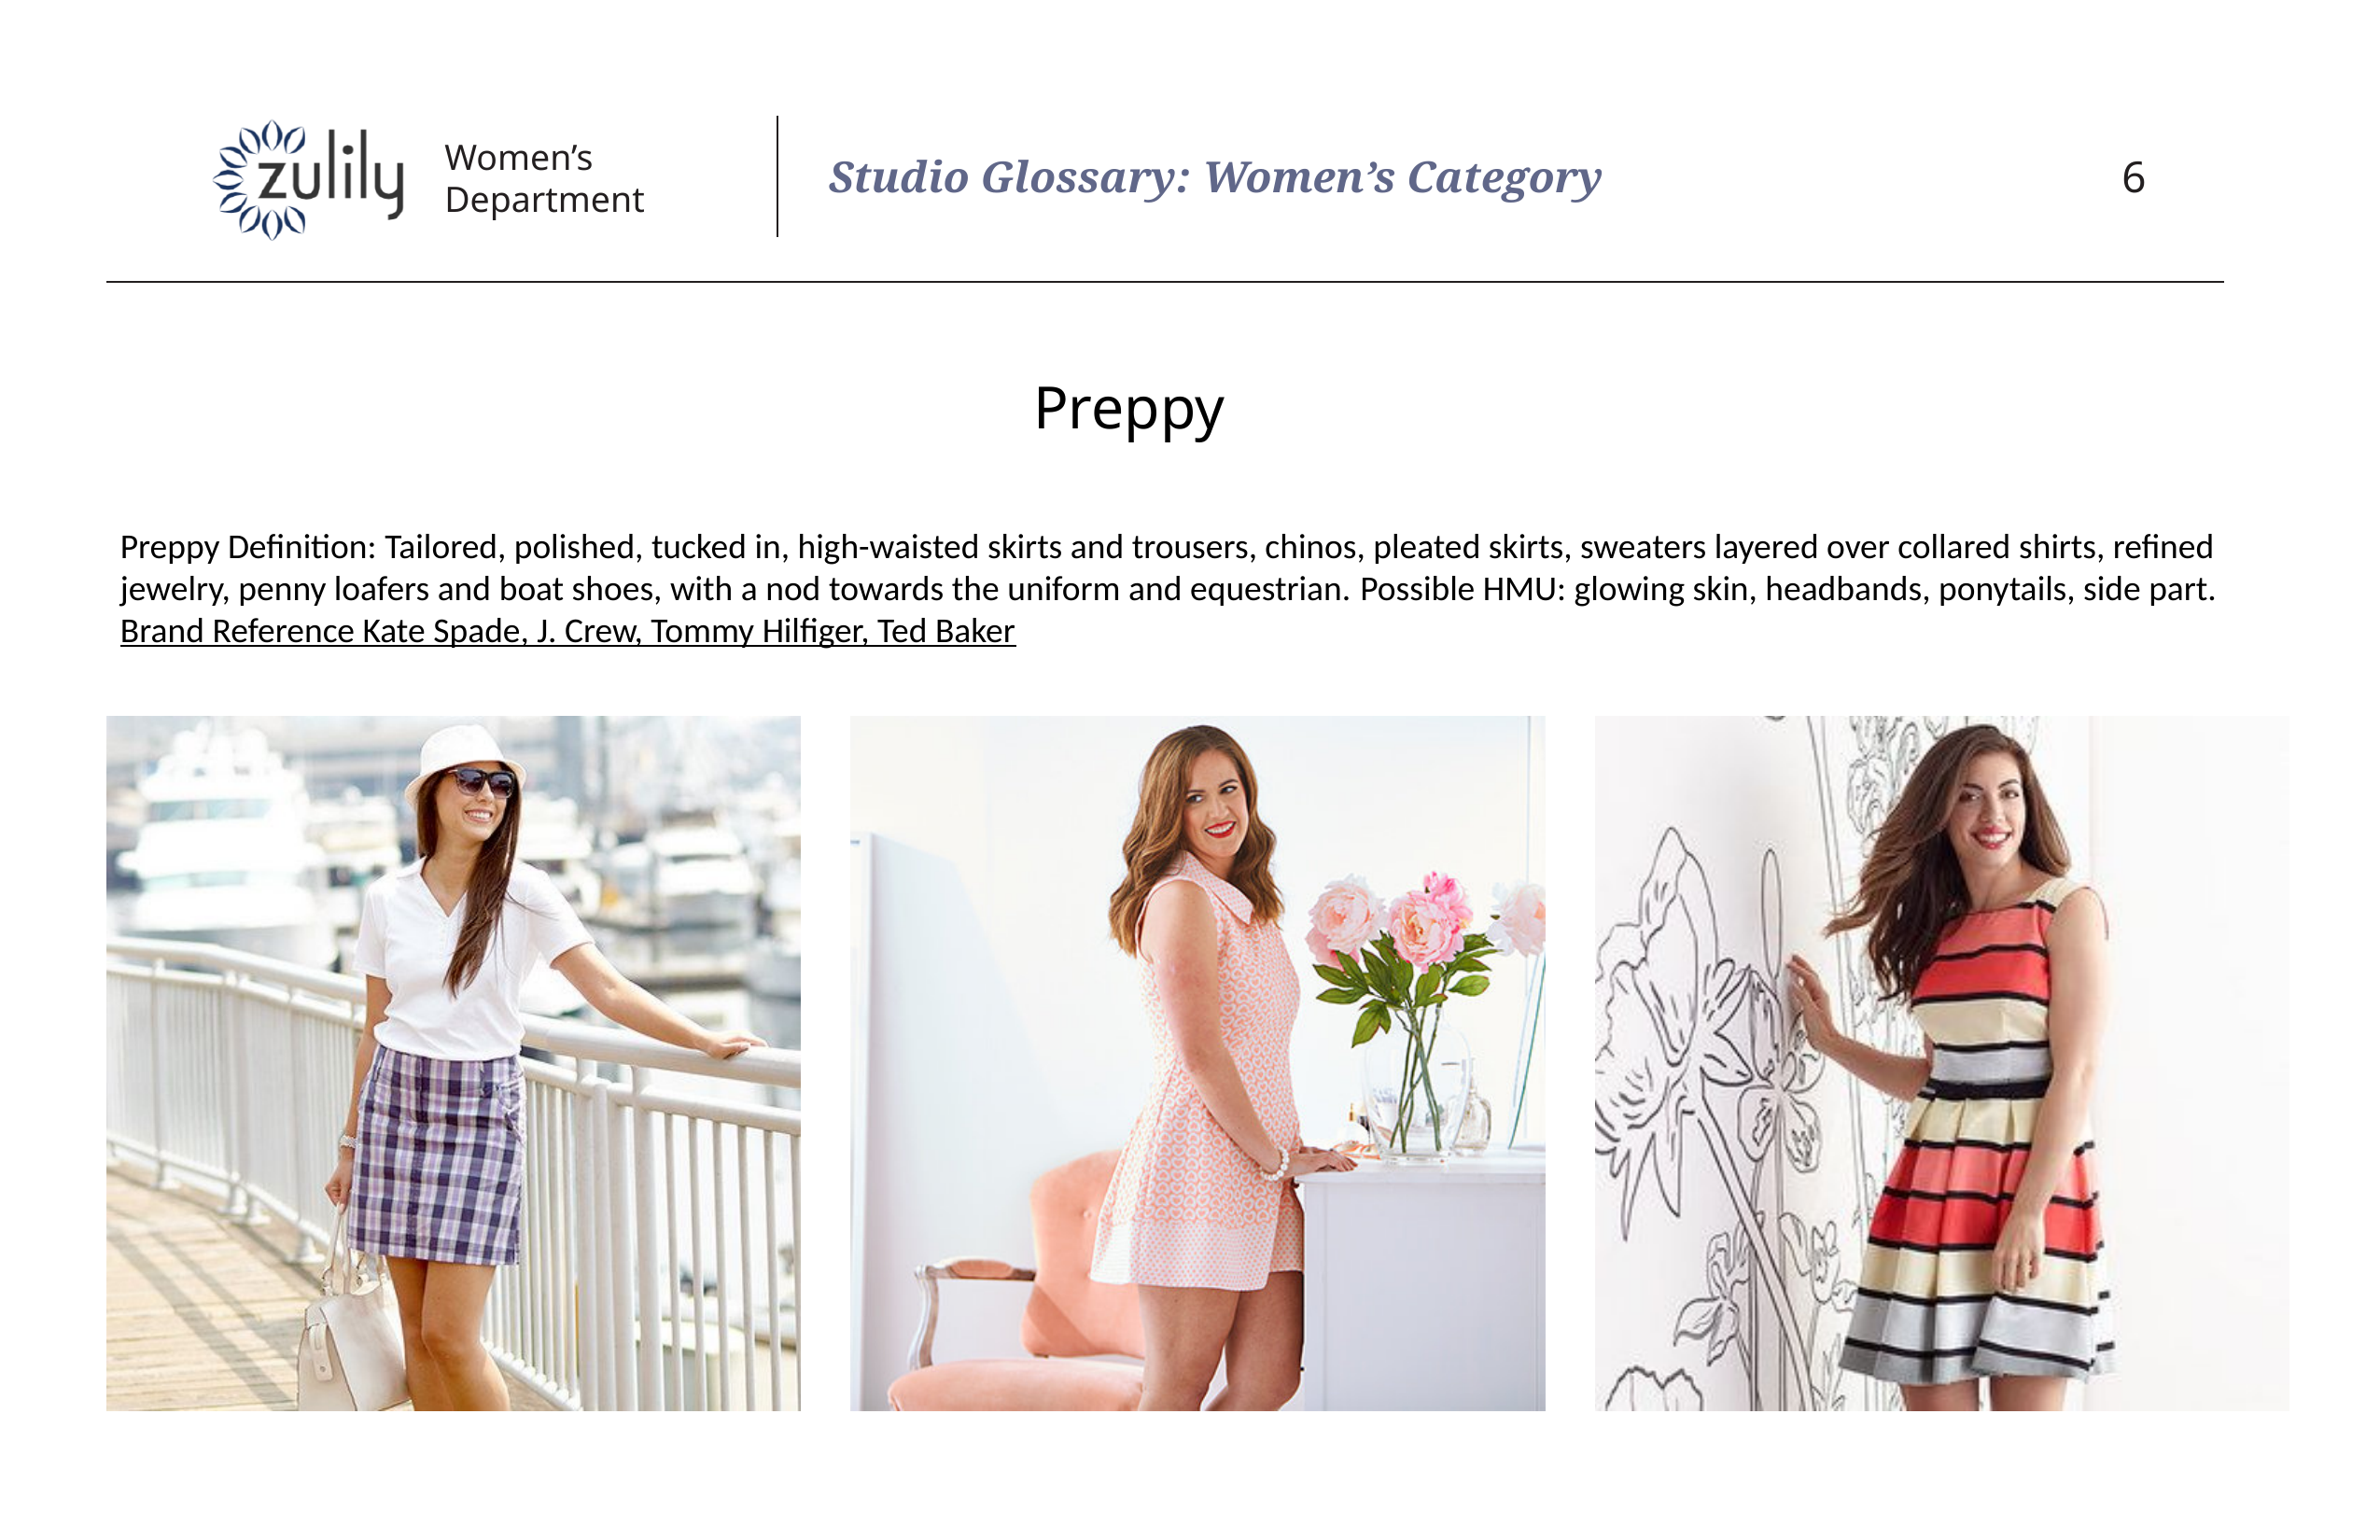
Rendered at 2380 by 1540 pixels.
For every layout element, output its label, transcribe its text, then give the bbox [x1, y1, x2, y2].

text_box 6 [2120, 149, 2380, 202]
text_box Preppy [661, 371, 1595, 441]
text_box Preppy Definition: Tailored, polished, tucked in, high-waisted skirts and trousers, chinos, pleated skirts, sweaters layered over collared shirts, refined jewelry, penny loafers and boat shoes, with a nod towards the uniform and equestrian. Possible HMU: glowing skin, headbands, ponytails, side part. Brand Reference Kate Spade, J. Crew, Tommy Hilfiger, Ted Baker [106, 516, 2289, 741]
text_box Studio Glossary: Women’s Category [826, 149, 1913, 202]
picture [1594, 716, 2290, 1411]
picture [850, 716, 1546, 1411]
picture [191, 110, 432, 256]
text_box Women’s Department [442, 134, 777, 219]
picture [105, 716, 802, 1411]
